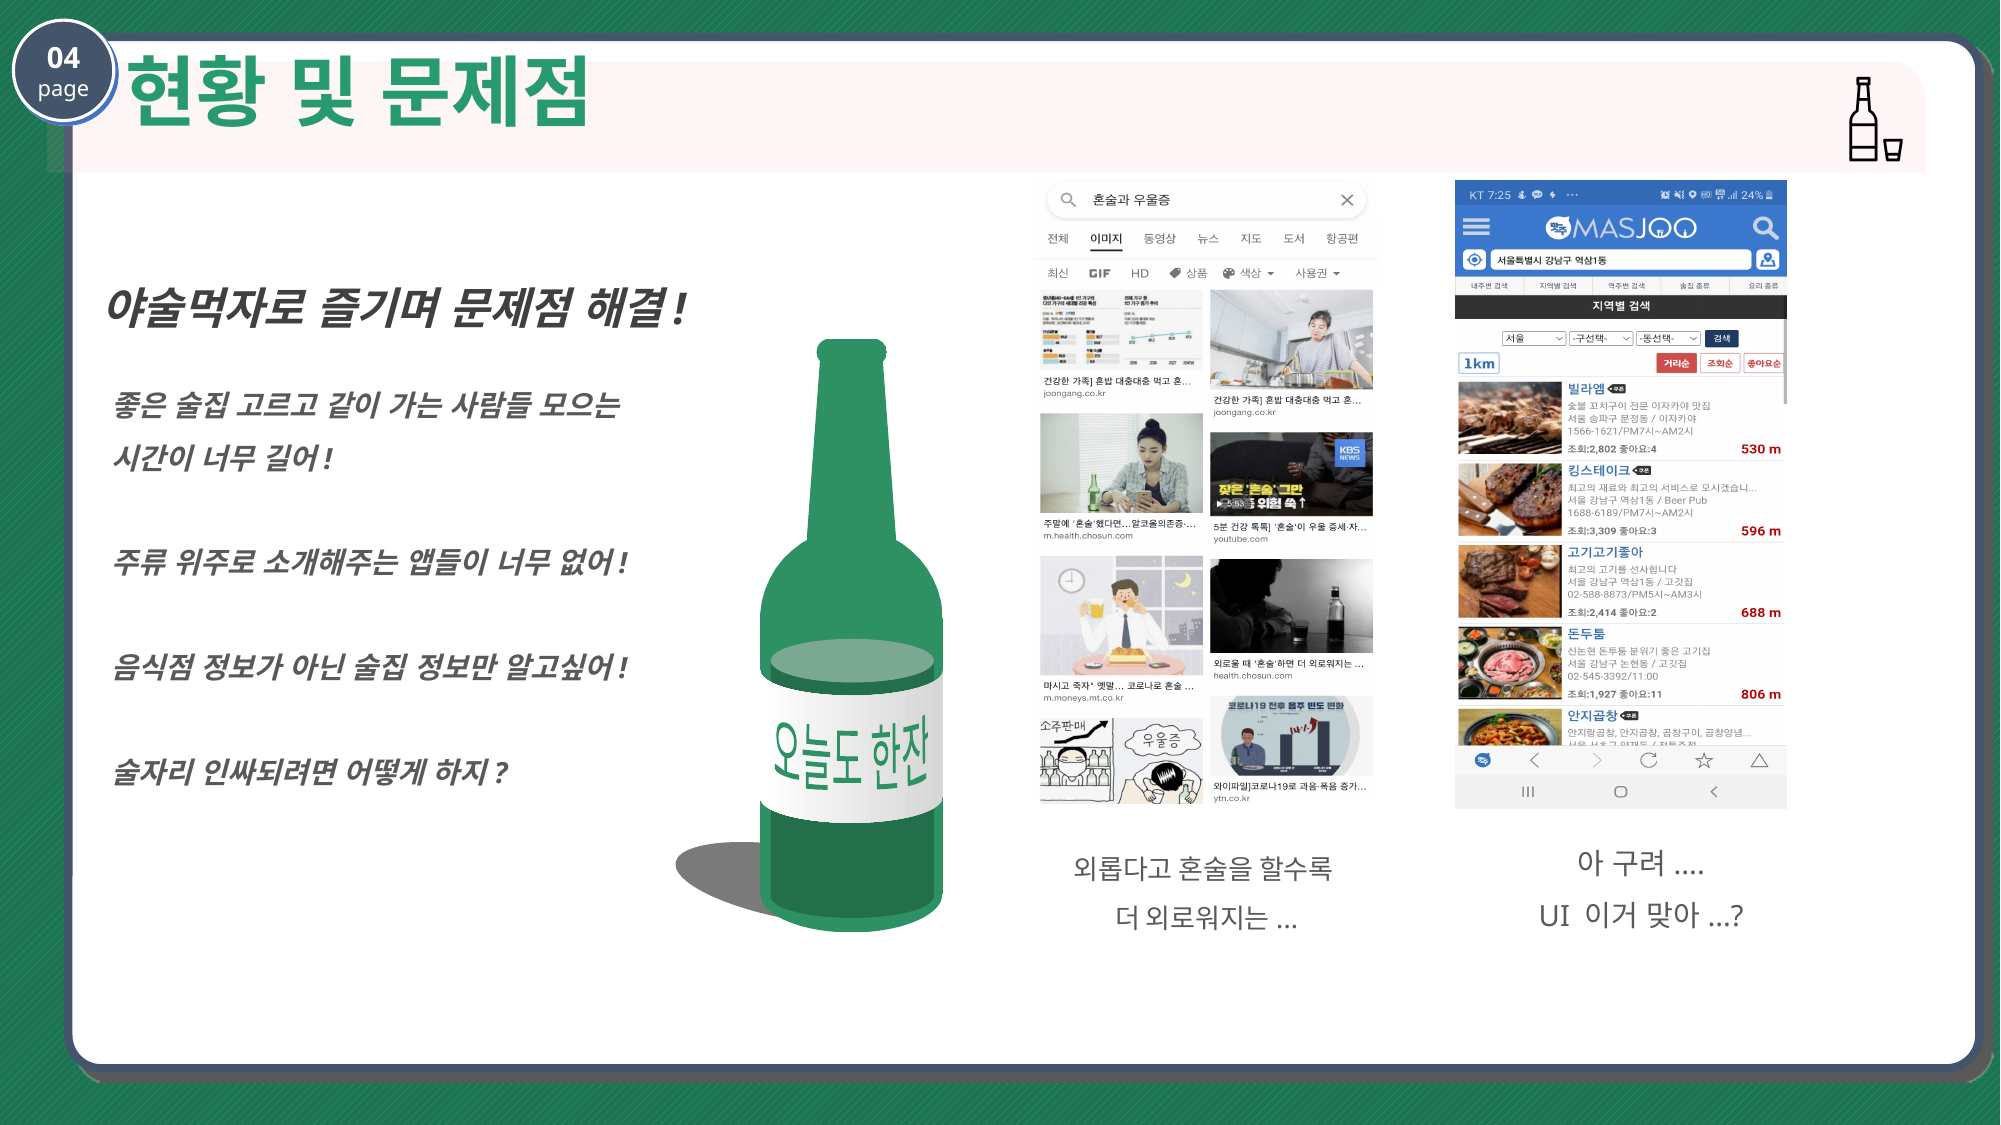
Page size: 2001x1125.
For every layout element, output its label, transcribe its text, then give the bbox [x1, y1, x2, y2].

text_box 04 page [12, 19, 111, 122]
text_box 좋은 술집 고르고 같이 가는 사람들 모으는 시간이 너무 길어! 주류 위주로 소개해주는 앱들이 너무 없어! 음식점 정보가 아닌 술집 정보만 알고싶어! 술자리 인싸되려면 어떻게 하지? [96, 362, 717, 797]
picture [1455, 180, 1787, 809]
text_box 아 구려.... UI 이거 맞아...? [1392, 820, 1890, 941]
text_box [45, 60, 1926, 174]
picture [1033, 178, 1380, 804]
text_box 현황 및 문제점 [111, 35, 1112, 143]
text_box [760, 338, 943, 933]
text_box [67, 35, 1981, 1070]
text_box [674, 840, 760, 914]
text_box 야술먹자로 즐기며 문제점 해결! [88, 247, 1033, 342]
text_box 외롭다고 혼술을 할수록 더 외로워지는... [987, 828, 1426, 942]
picture [1831, 74, 1921, 164]
